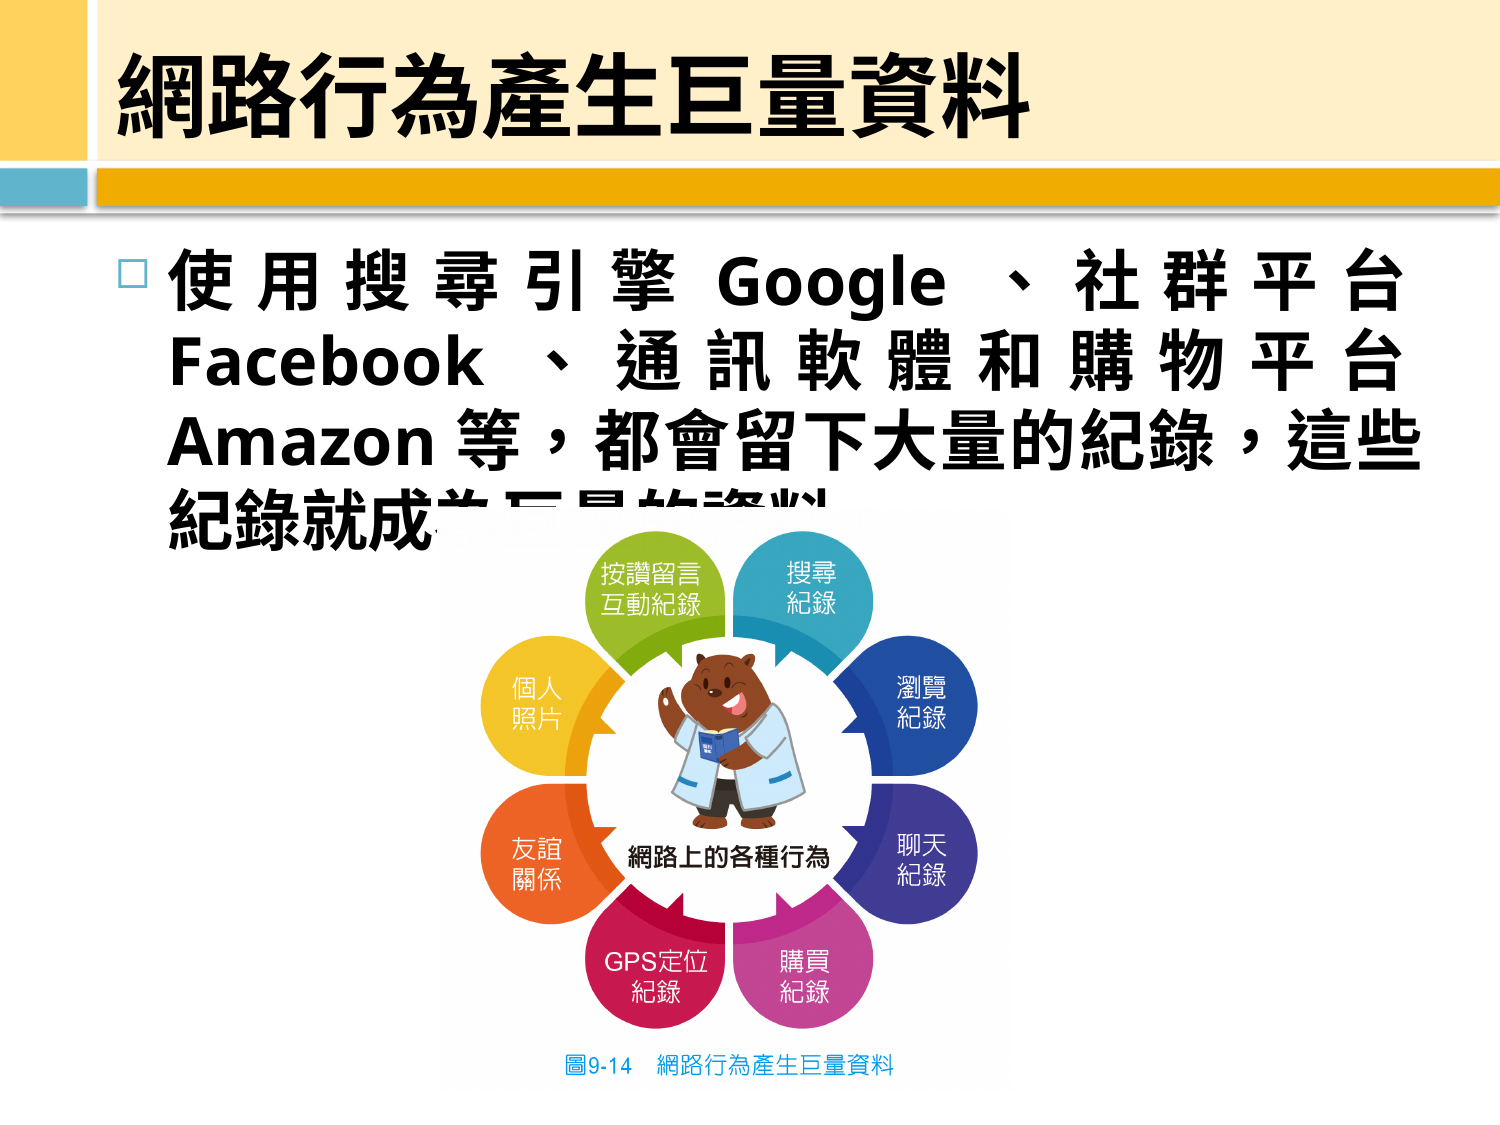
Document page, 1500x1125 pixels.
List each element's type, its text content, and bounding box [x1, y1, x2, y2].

list 使用搜尋引擎Google、社群平台Facebook、通訊軟體和購物平台Amazon等，都會留下大量的紀錄，這些紀錄就成為巨量的資料。 [100, 231, 1438, 1024]
title 網路行為產生巨量資料 [100, 26, 1438, 161]
picture [437, 507, 1013, 1091]
